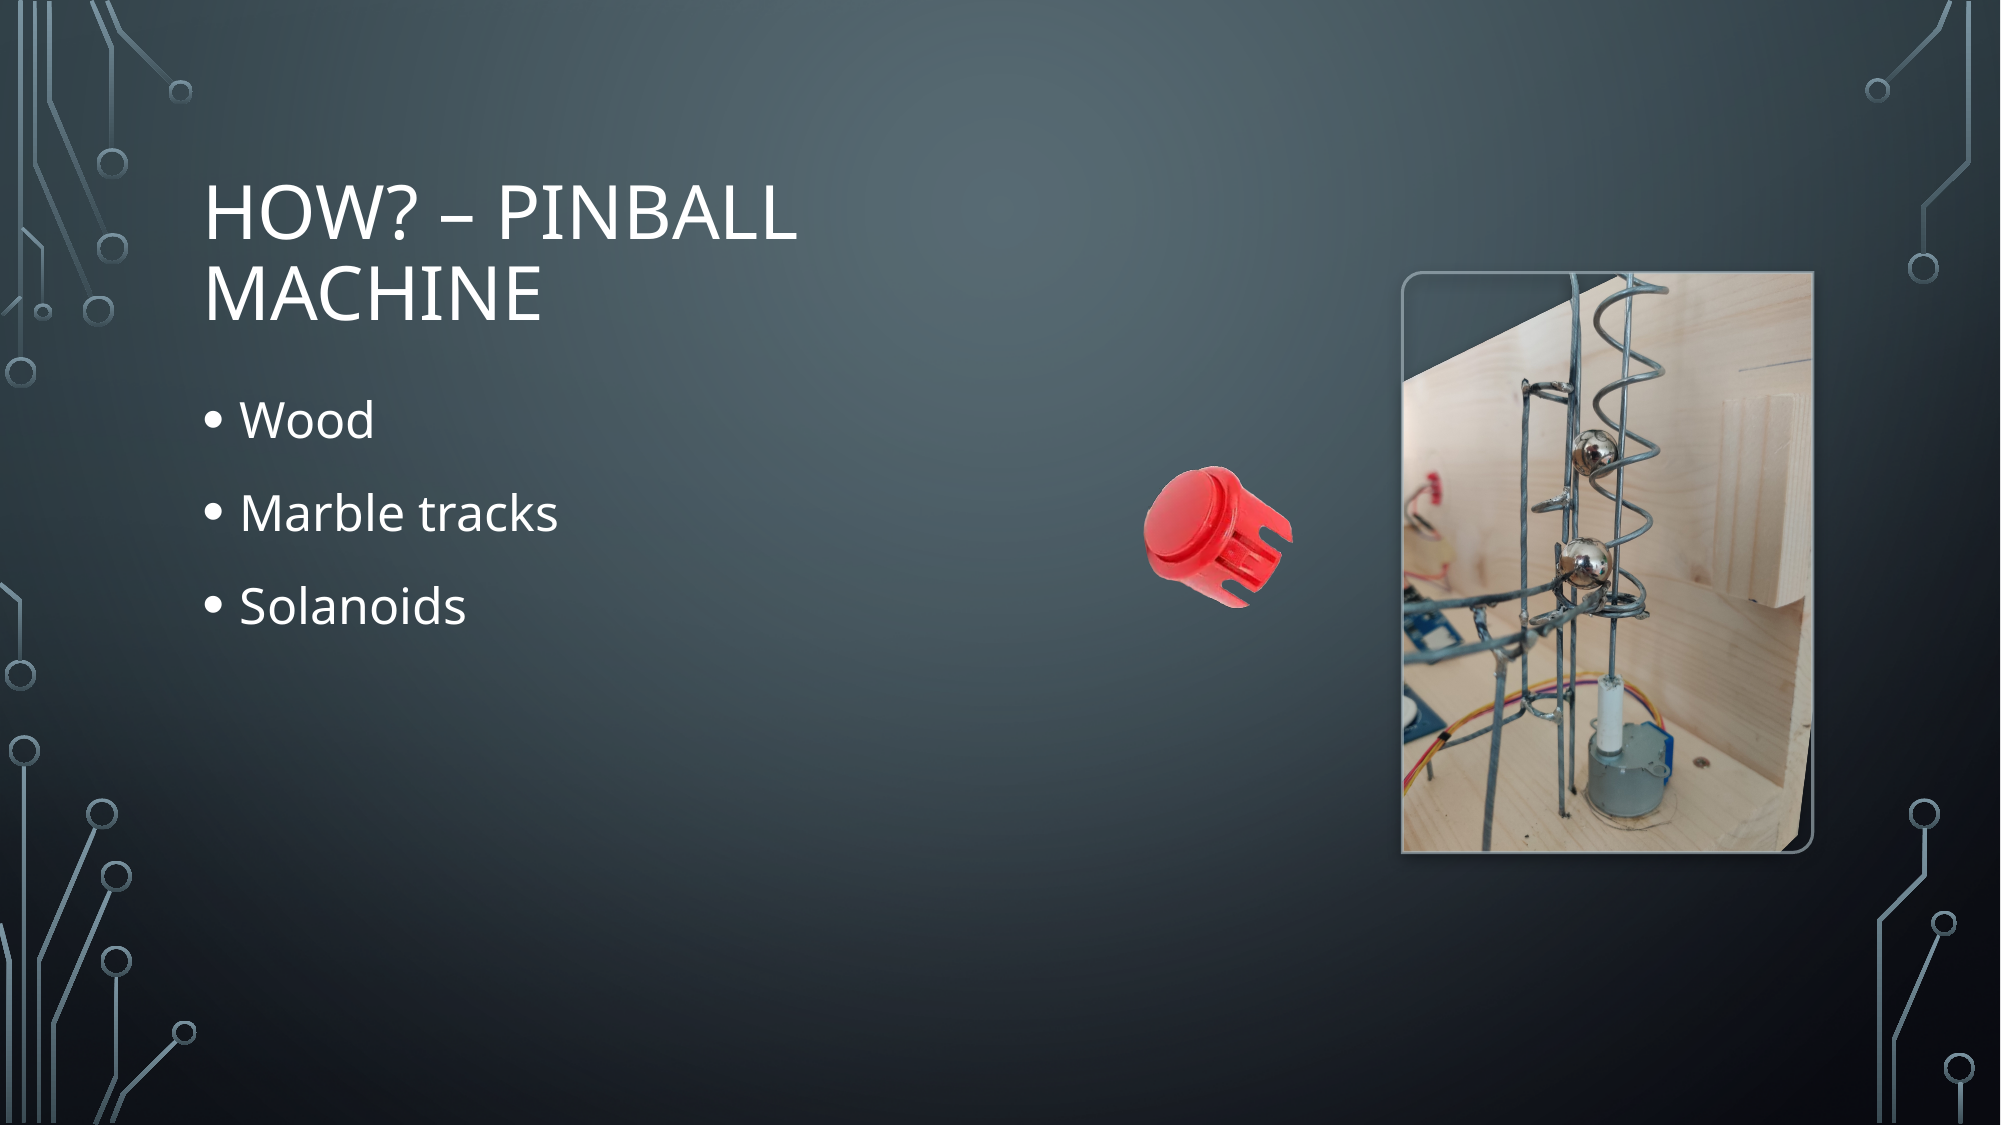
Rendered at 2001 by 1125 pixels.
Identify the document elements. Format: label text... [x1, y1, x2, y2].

picture [1402, 272, 1813, 853]
picture [1112, 430, 1325, 641]
title How? – pinball machine [187, 101, 1155, 344]
list Wood Marble tracks Solanoids [187, 369, 1155, 950]
